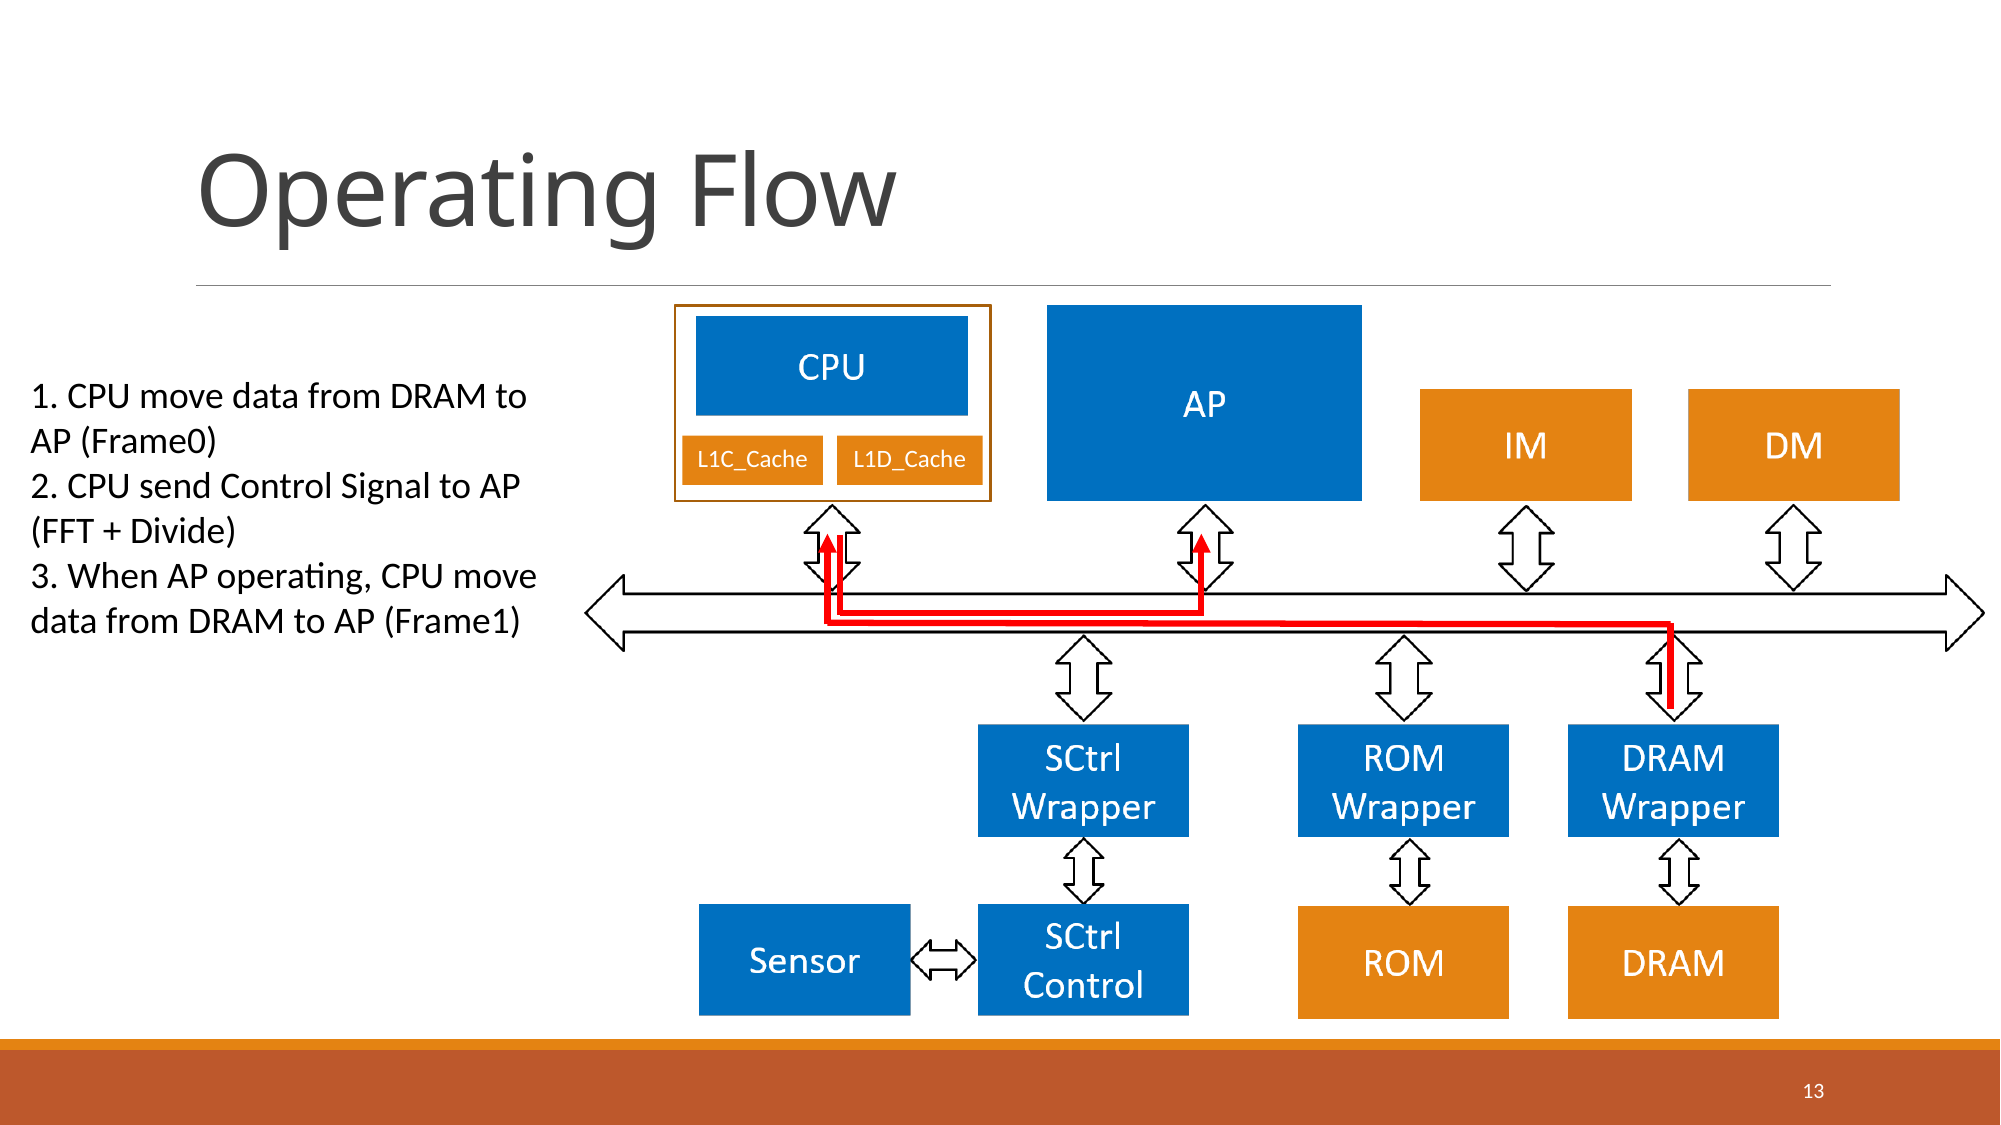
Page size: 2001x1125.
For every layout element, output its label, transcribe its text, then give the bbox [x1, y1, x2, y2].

title Operating Flow [180, 16, 1830, 255]
text_box 1. CPU move data from DRAM to AP (Frame0) 2. CPU send Control Signal to AP (FFT + Divide) 3. When AP operating, CPU move data from DRAM to AP (Frame1) [15, 364, 581, 649]
picture [584, 303, 1985, 1034]
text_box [681, 435, 983, 486]
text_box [826, 533, 1672, 710]
slide_number 13 [1624, 1059, 1840, 1120]
